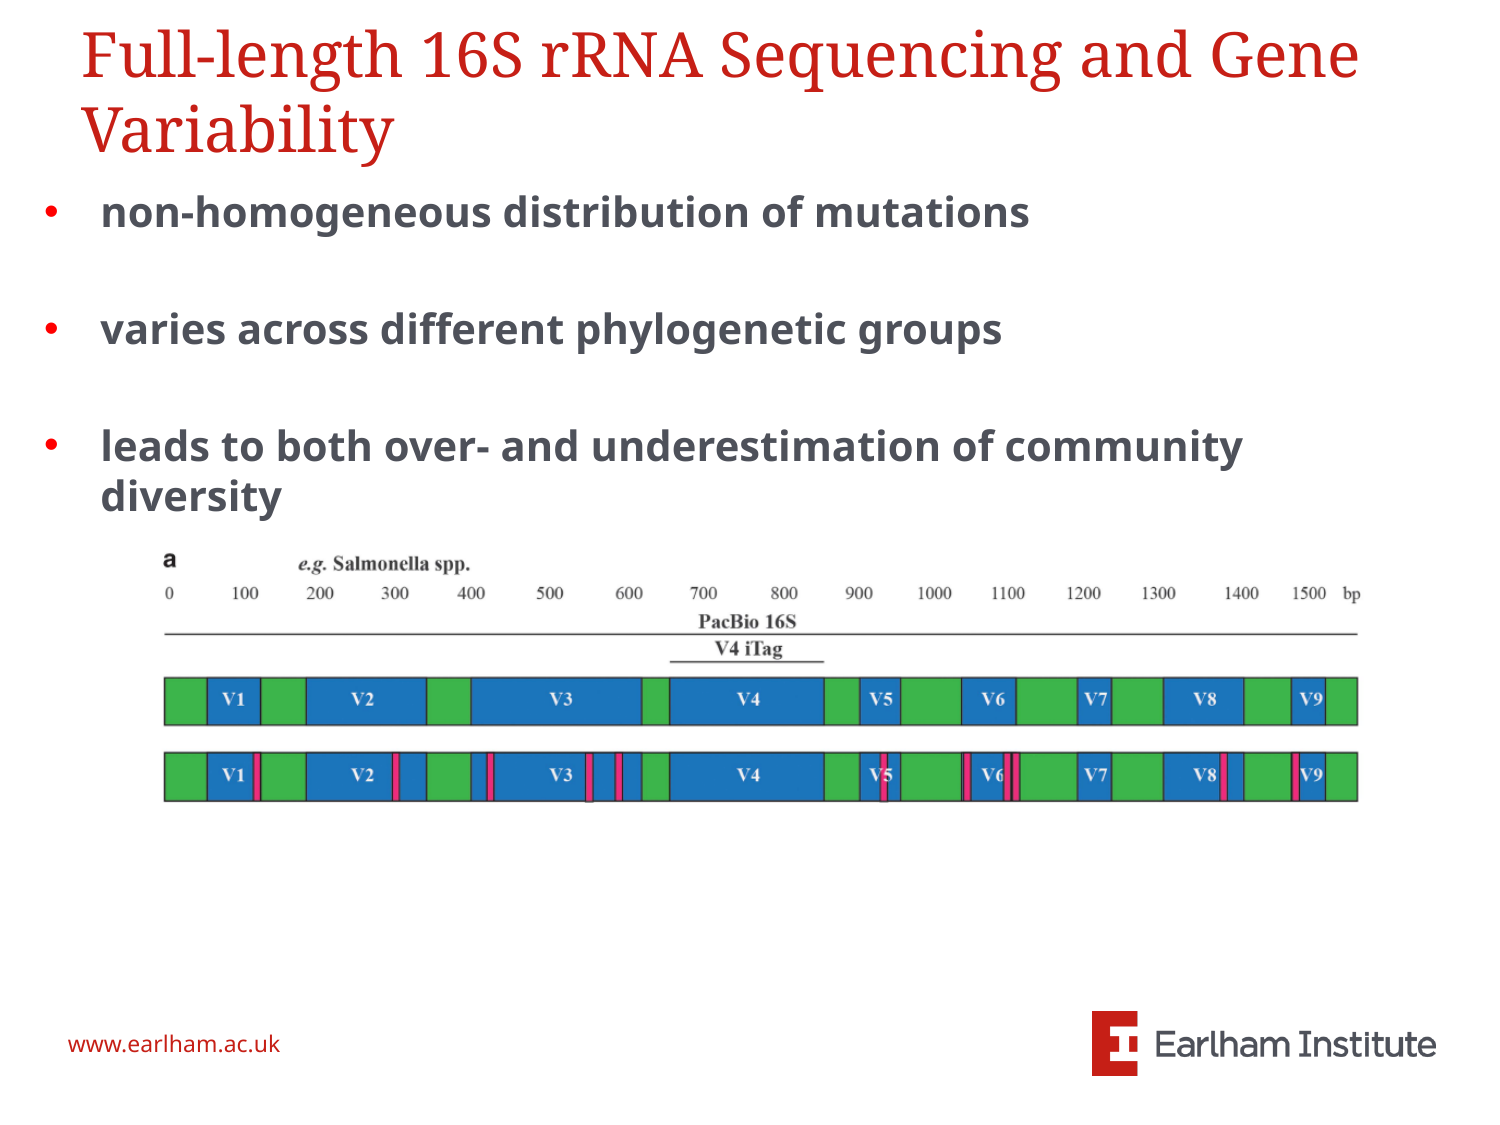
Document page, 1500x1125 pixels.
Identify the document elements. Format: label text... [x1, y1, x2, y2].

title Full-length 16S rRNA Sequencing and Gene Variability [66, 7, 1437, 173]
picture [1092, 1011, 1436, 1076]
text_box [52, 550, 1481, 823]
list non-homogeneous distribution of mutations varies across different phylogenetic groups leads to both over- and underestimation of community diversity [29, 178, 1414, 852]
